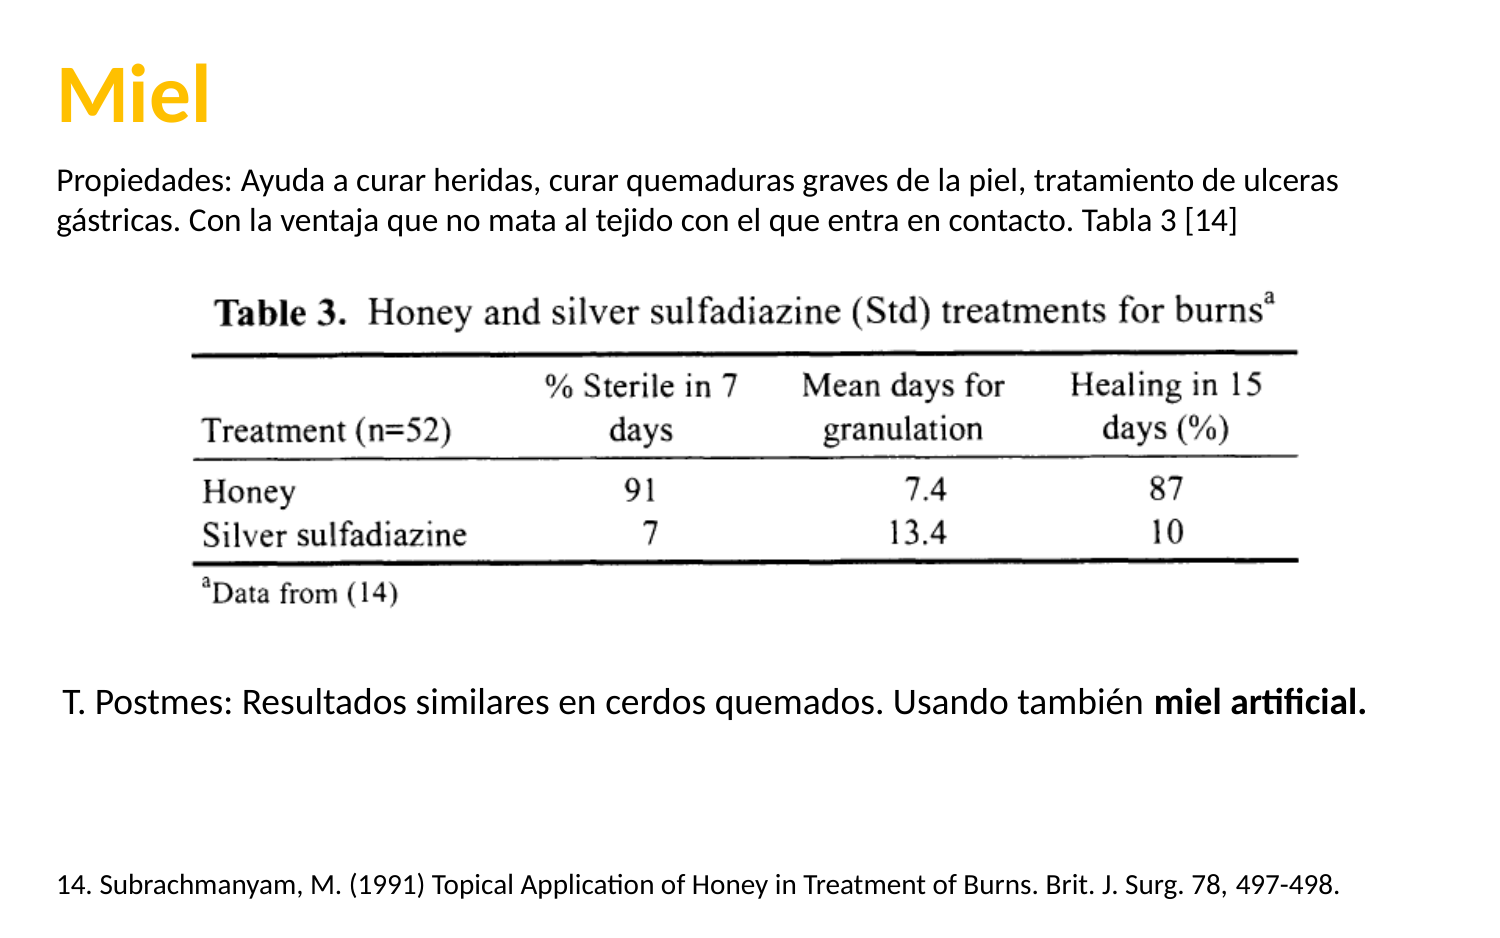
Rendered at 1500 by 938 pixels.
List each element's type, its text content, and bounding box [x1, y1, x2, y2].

text_box 14. Subrachmanyam, M. (1991) Topical Application of Honey in Treatment of Burns. Brit. J. Surg. 78, 497-498. [41, 858, 1388, 909]
picture [159, 255, 1349, 671]
text_box Miel [41, 31, 1412, 147]
text_box T. Postmes: Resultados similares en cerdos quemados. Usando también miel artificial. [47, 669, 1383, 730]
text_box Propiedades: Ayuda a curar heridas, curar quemaduras graves de la piel, tratamiento de ulceras gástricas. Con la ventaja que no mata al tejido con el que entra en contacto. Tabla 3 [14] [41, 150, 1388, 246]
